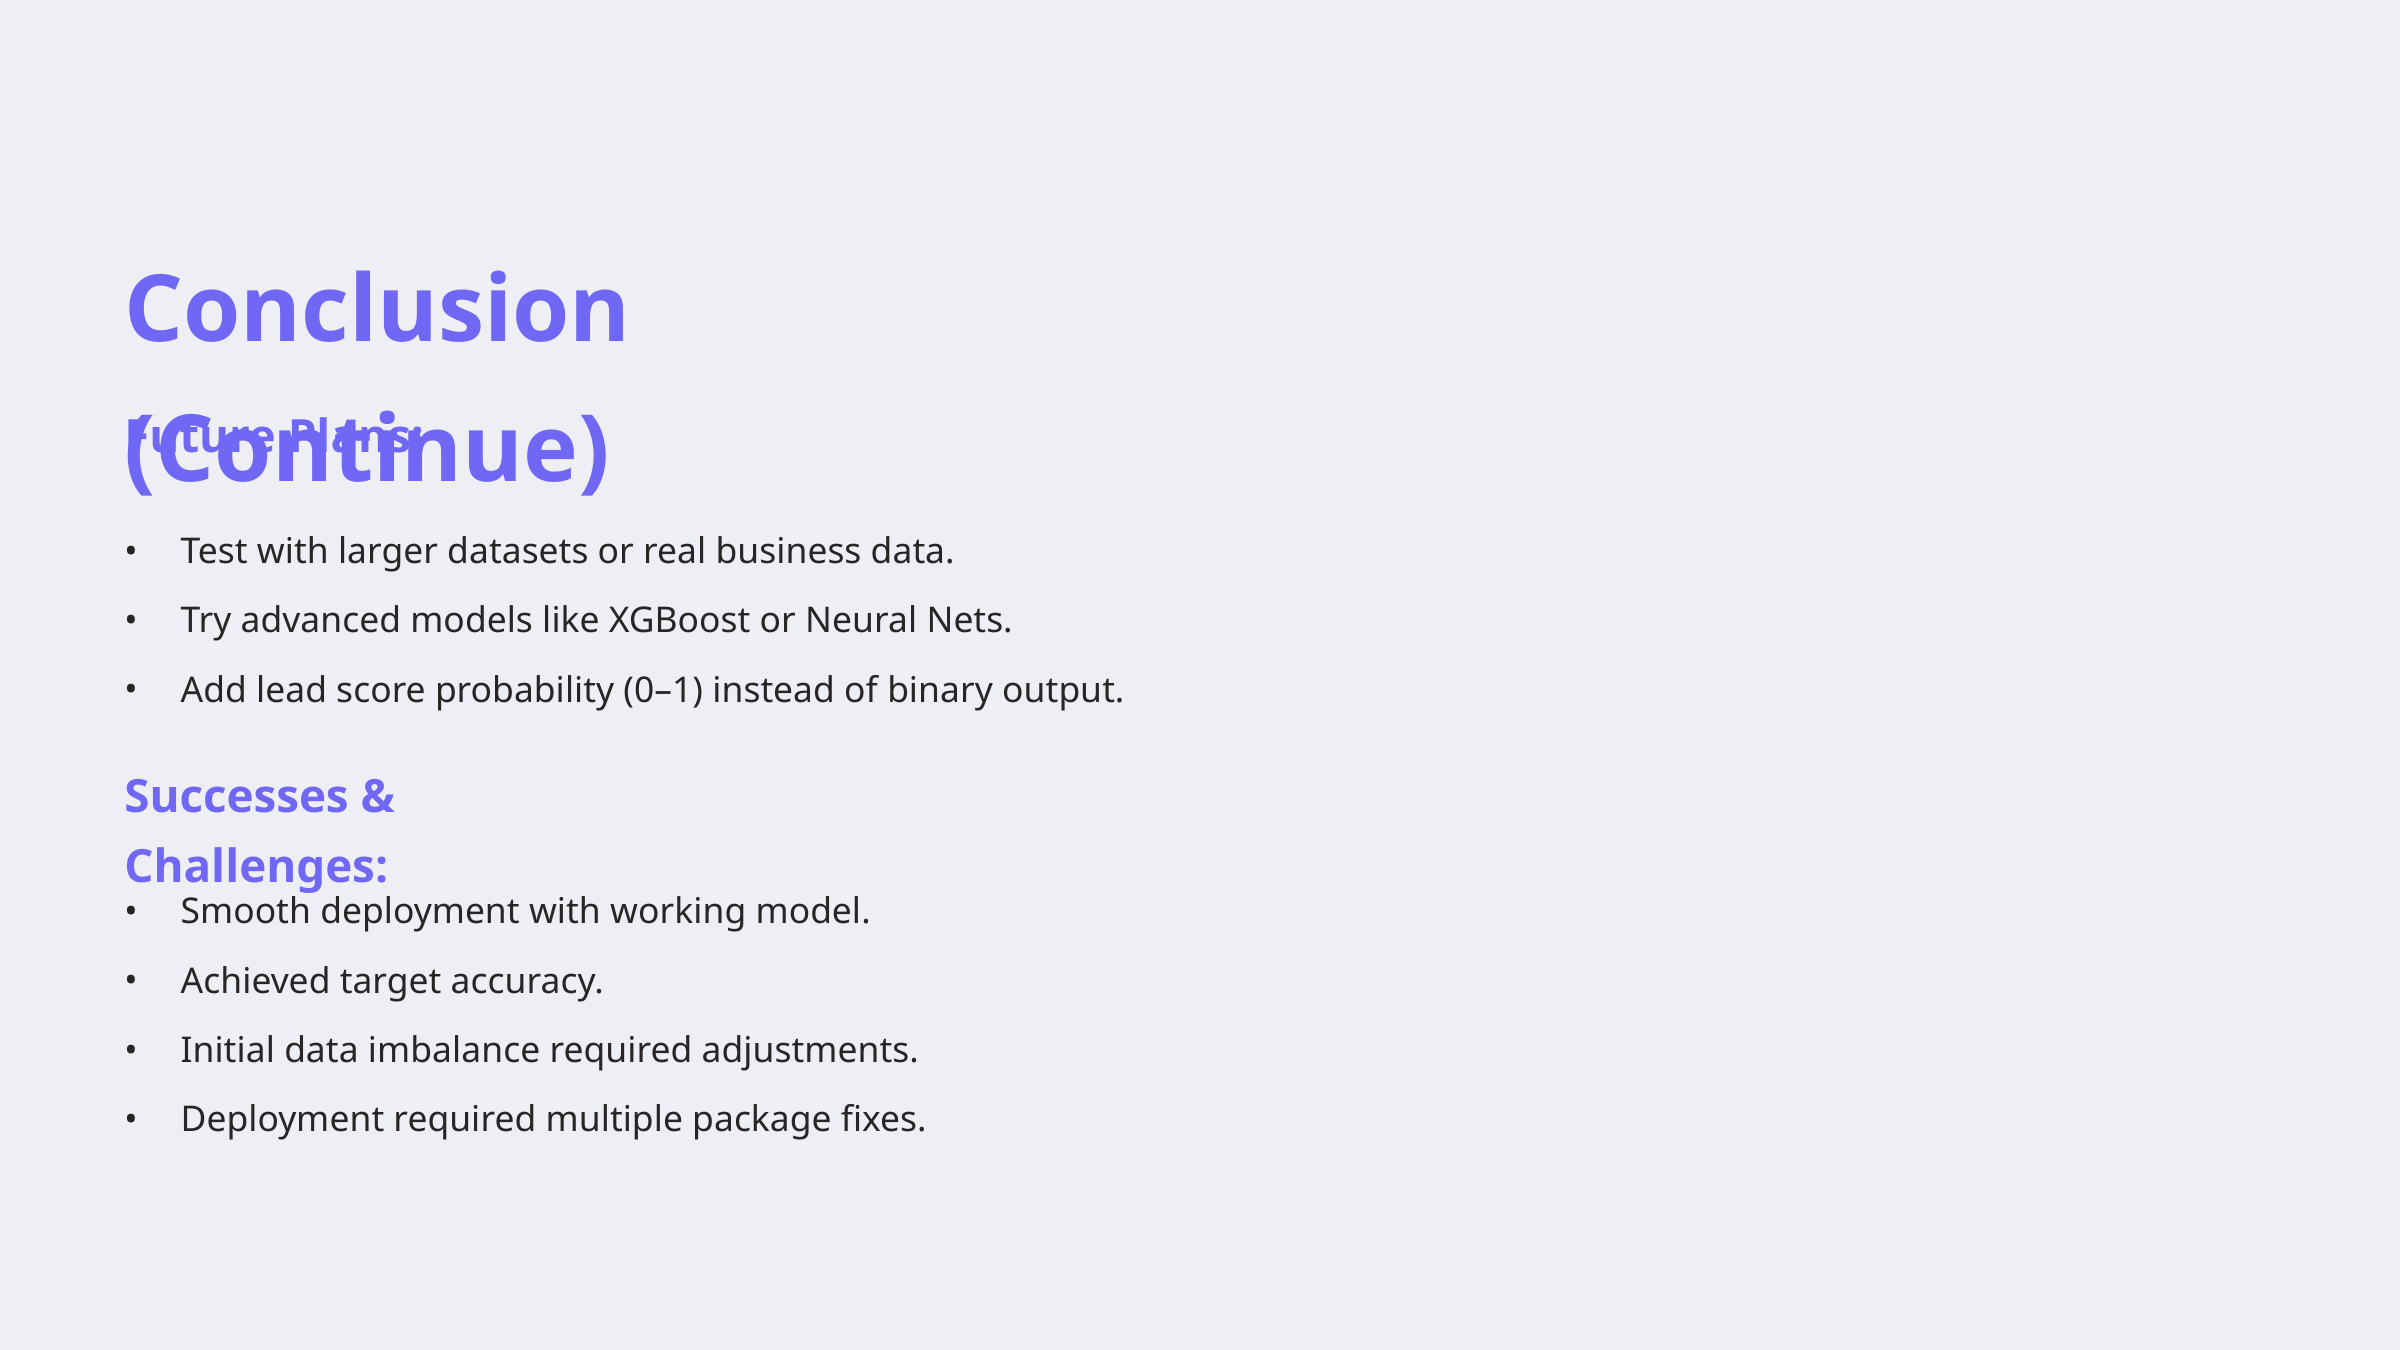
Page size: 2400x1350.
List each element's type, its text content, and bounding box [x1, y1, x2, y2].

text_box Deployment required multiple package fixes. [124, 1071, 2276, 1129]
text_box Conclusion (Continue) [124, 221, 1060, 339]
text_box Initial data imbalance required adjustments. [124, 1002, 2276, 1060]
text_box Successes & Challenges: [124, 752, 644, 811]
text_box Achieved target accuracy. [124, 933, 2276, 990]
text_box Smooth deployment with working model. [124, 863, 2276, 921]
text_box Add lead score probability (0–1) instead of binary output. [124, 641, 2276, 699]
text_box Try advanced models like XGBoost or Neural Nets. [124, 572, 2276, 630]
text_box Future Plans: [124, 391, 592, 450]
text_box Test with larger datasets or real business data. [124, 503, 2276, 561]
